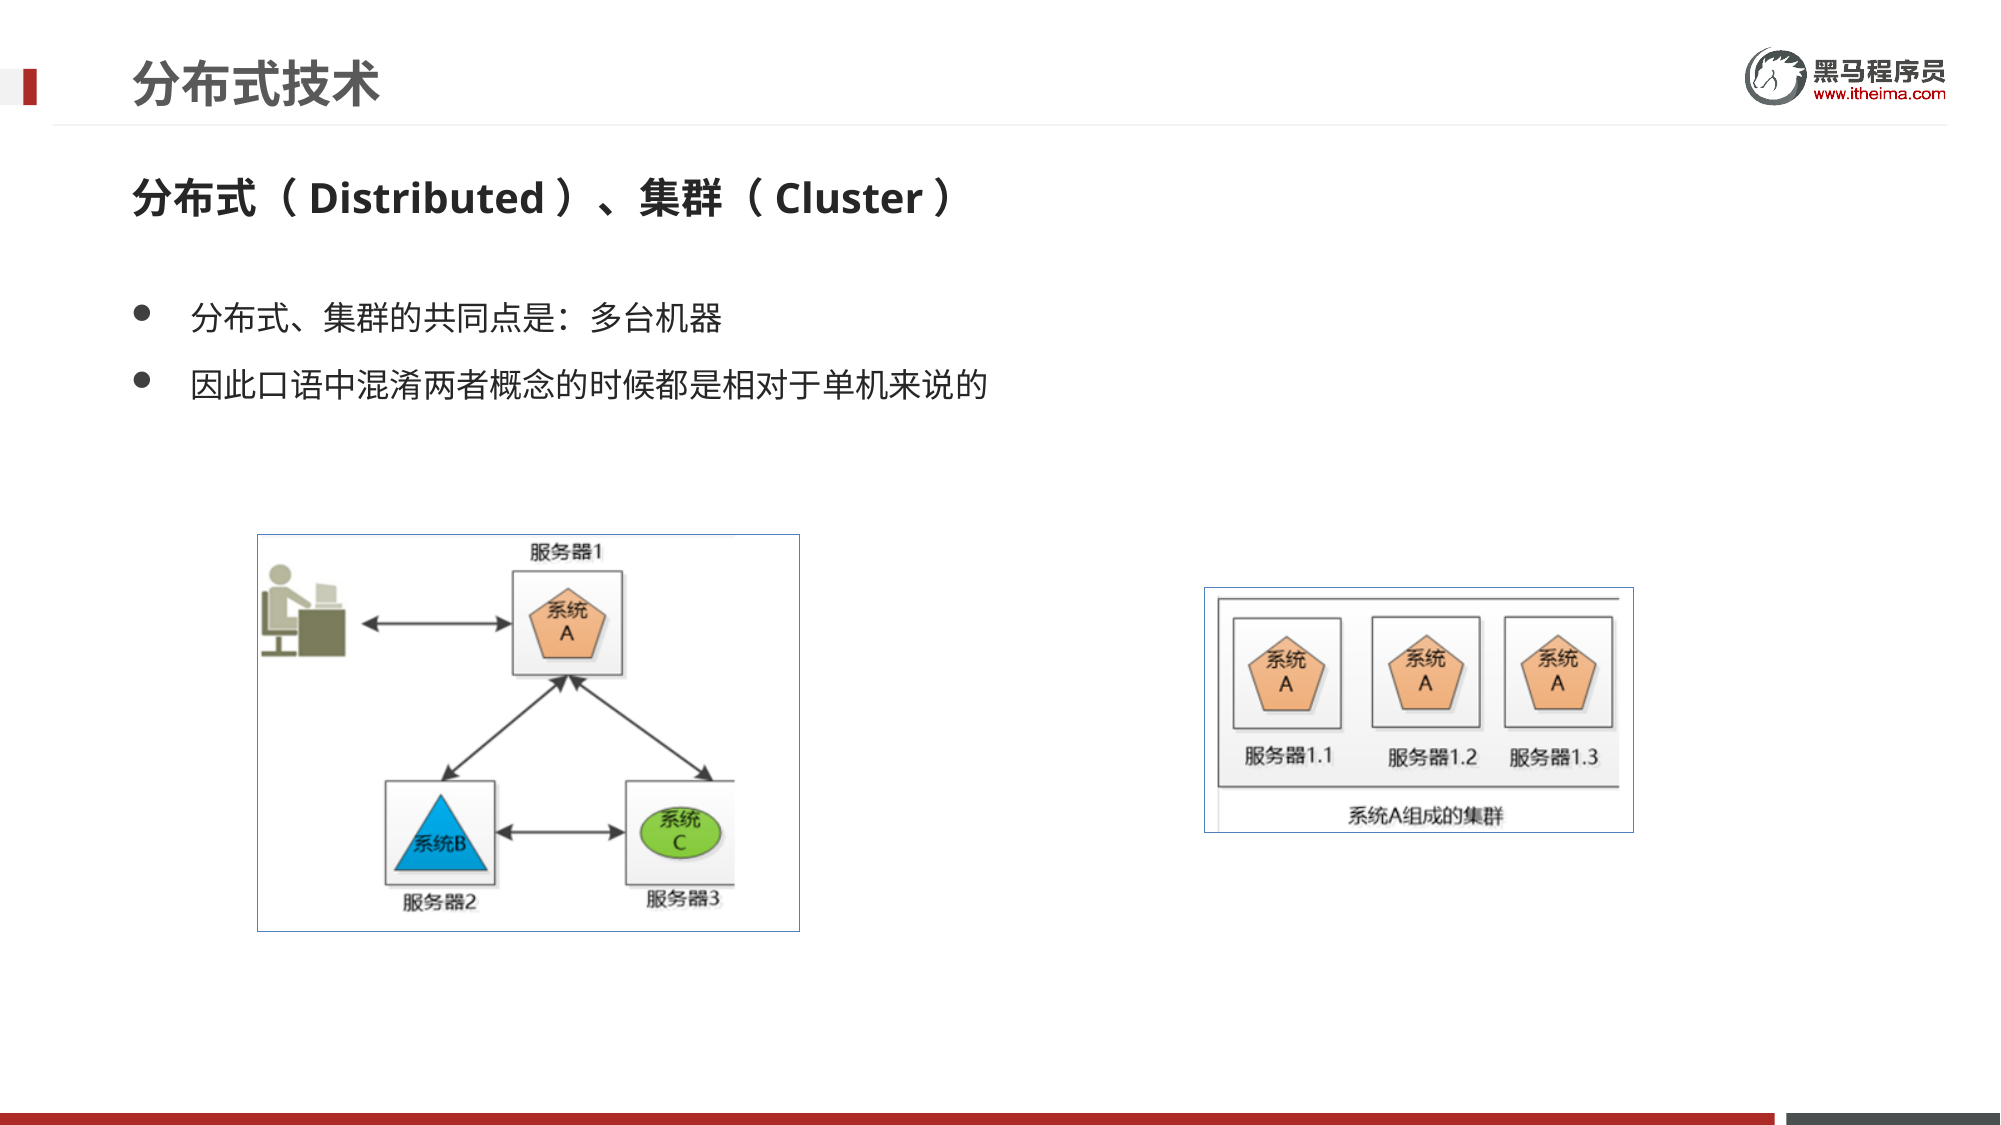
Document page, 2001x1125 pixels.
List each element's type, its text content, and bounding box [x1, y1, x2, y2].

title 分布式技术 [116, 40, 1556, 125]
picture [1204, 586, 1634, 833]
picture [257, 534, 800, 932]
picture [1744, 46, 1946, 106]
list 分布式（Distributed）、集群（Cluster） [116, 154, 1880, 239]
list 分布式、集群的共同点是：多台机器 因此口语中混淆两者概念的时候都是相对于单机来说的 [116, 270, 1880, 963]
